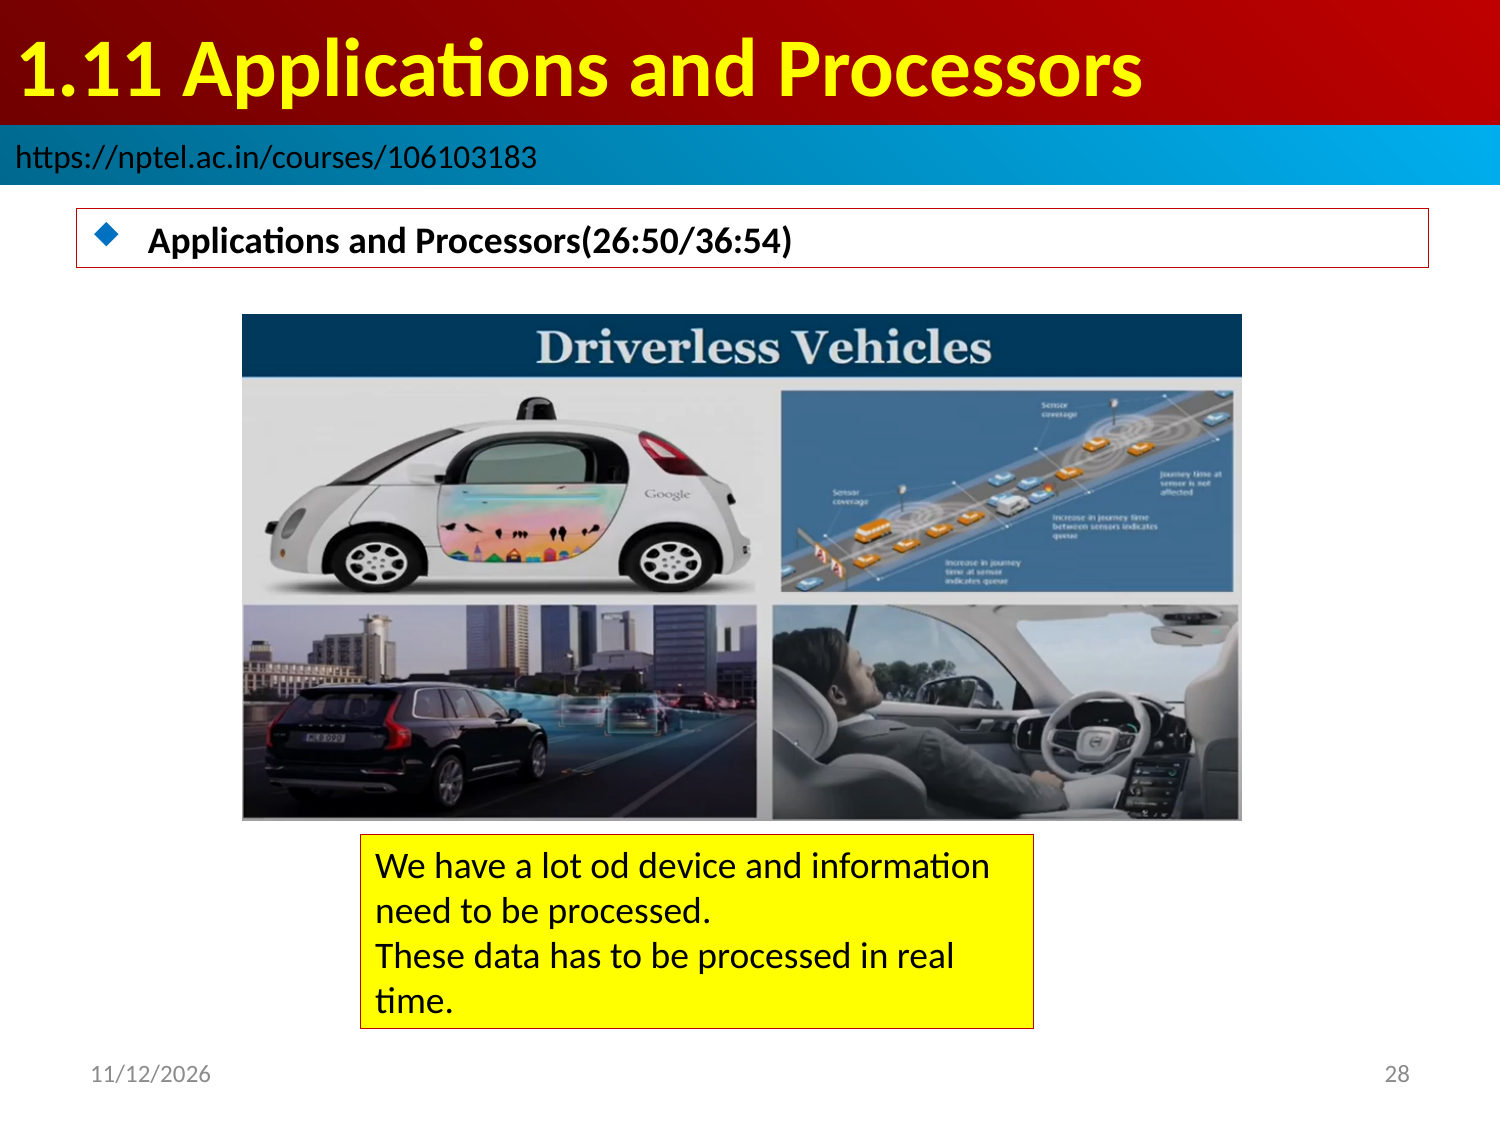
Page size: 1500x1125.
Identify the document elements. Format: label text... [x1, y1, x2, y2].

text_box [241, 314, 1243, 822]
text_box https://nptel.ac.in/courses/106103183 [0, 125, 1500, 185]
title 1.11 Applications and Processors [0, 0, 1500, 125]
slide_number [75, 1042, 425, 1103]
subtitle Applications and Processors(26:50/36:54) [76, 208, 1429, 268]
text_box We have a lot od device and information need to be processed. These data has to be processed in real time. [360, 834, 1034, 1029]
slide_number 28 [1074, 1042, 1425, 1103]
